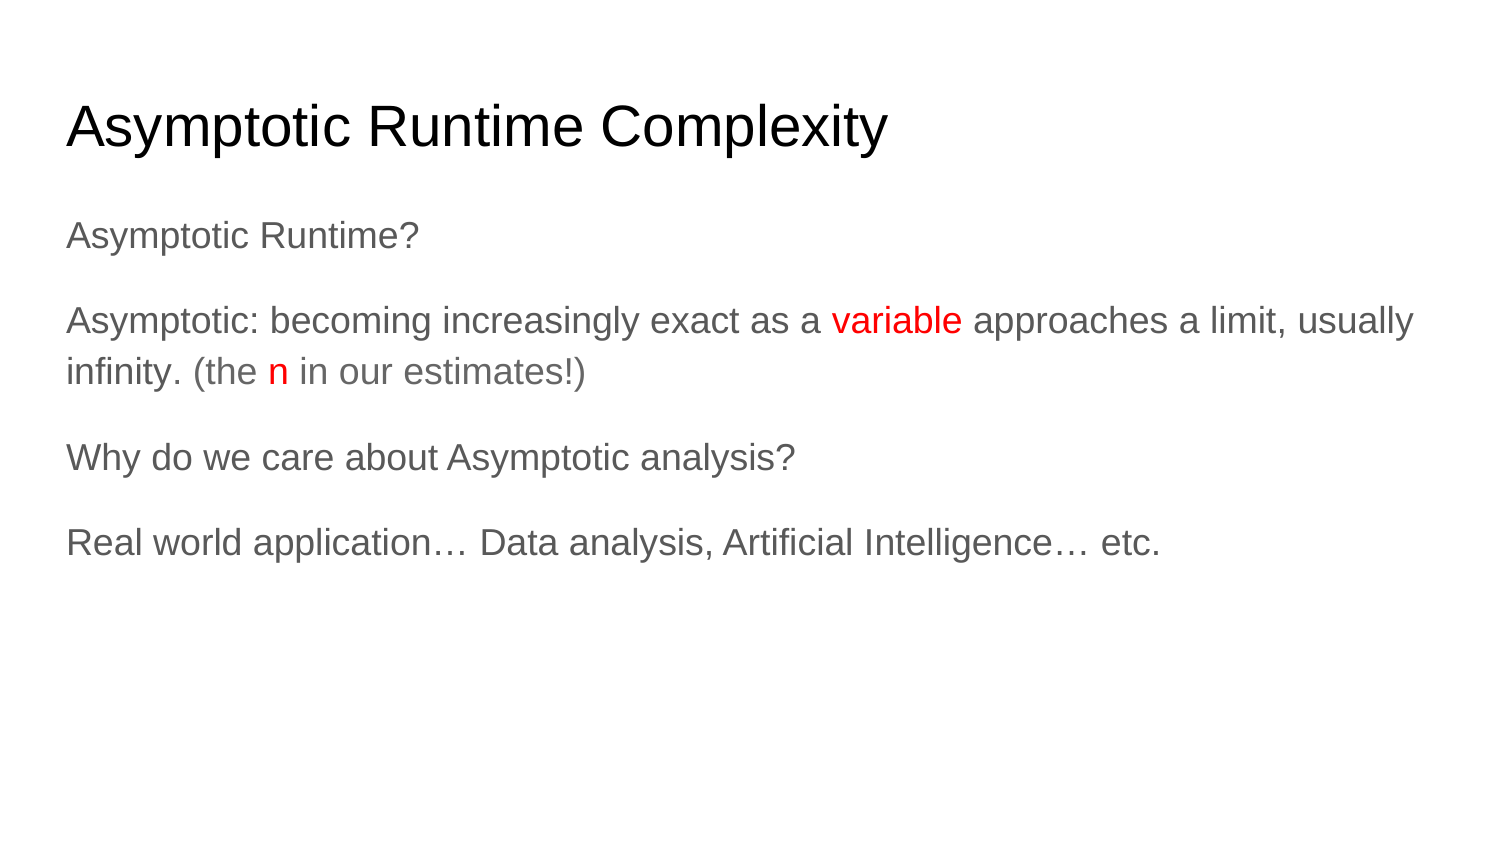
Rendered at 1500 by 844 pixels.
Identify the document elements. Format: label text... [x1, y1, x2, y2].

title Asymptotic Runtime Complexity [51, 72, 1449, 167]
list Asymptotic Runtime? Asymptotic: becoming increasingly exact as a variable approaches a limit, usually infinity. (the n in our estimates!) Why do we care about Asymptotic analysis? Real world application… Data analysis, Artificial Intelligence… etc. [51, 189, 1449, 750]
